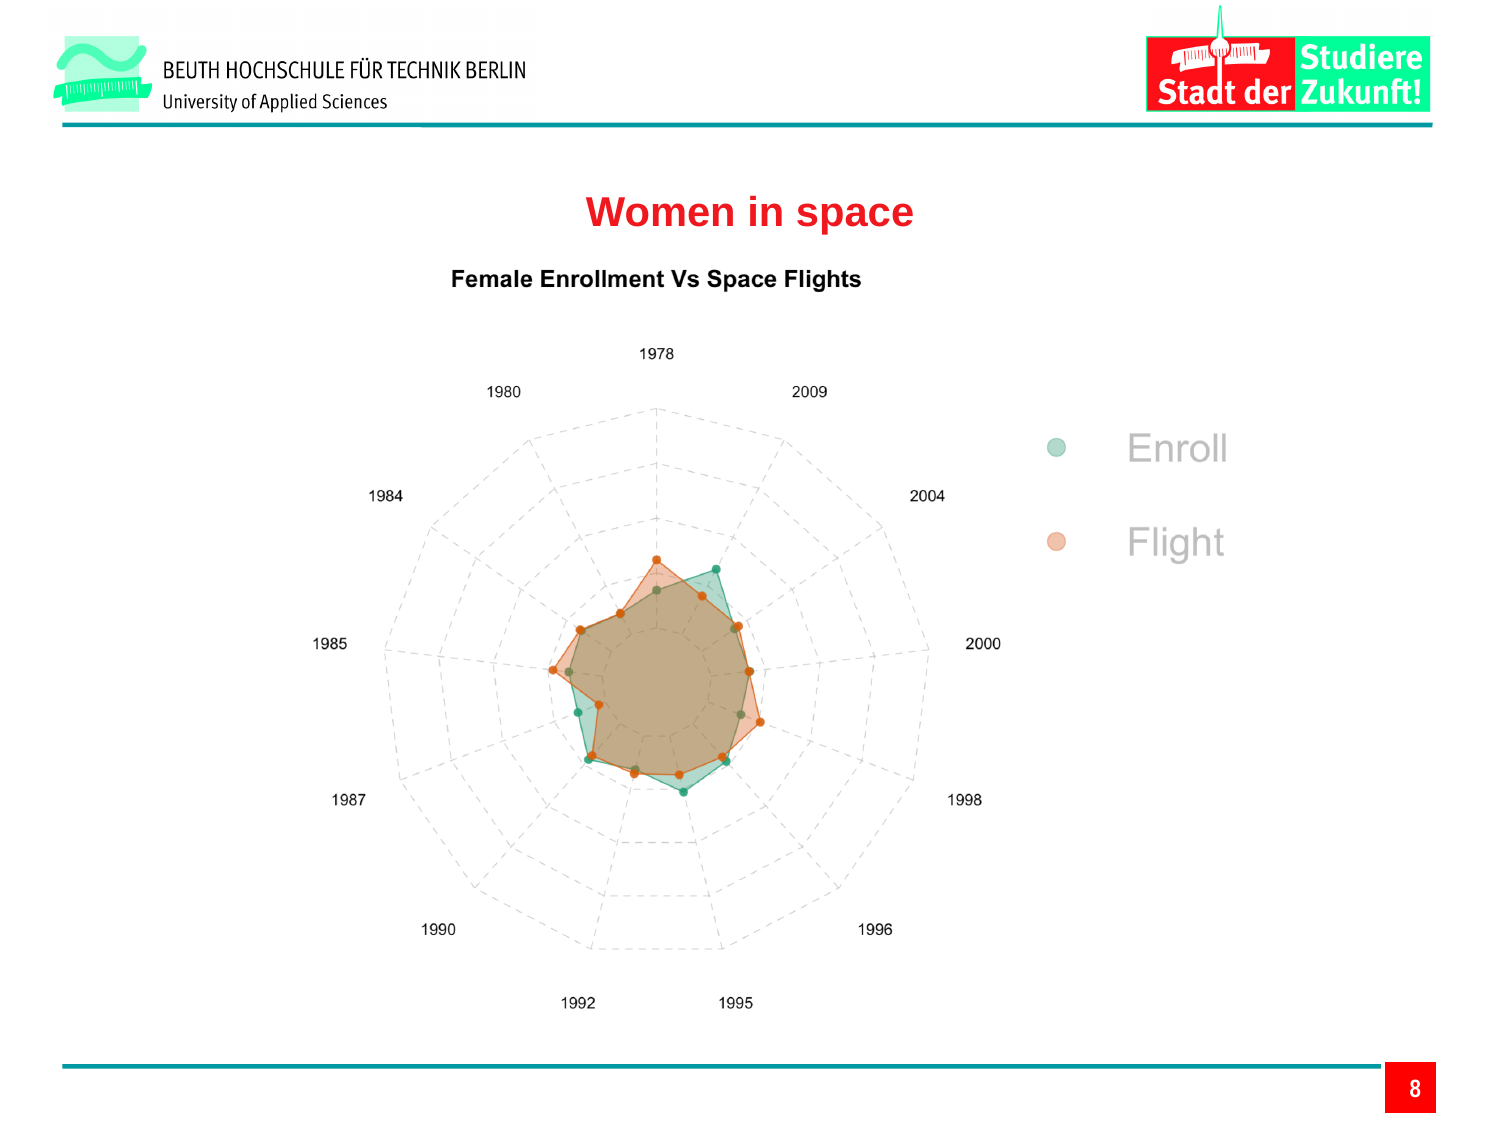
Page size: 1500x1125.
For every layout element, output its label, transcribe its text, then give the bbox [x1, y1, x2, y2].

text_box Women in space [65, 177, 1435, 248]
picture [276, 246, 1247, 1032]
picture [1144, 3, 1436, 139]
picture [48, 3, 535, 139]
text_box 8 [1071, 1072, 1422, 1113]
